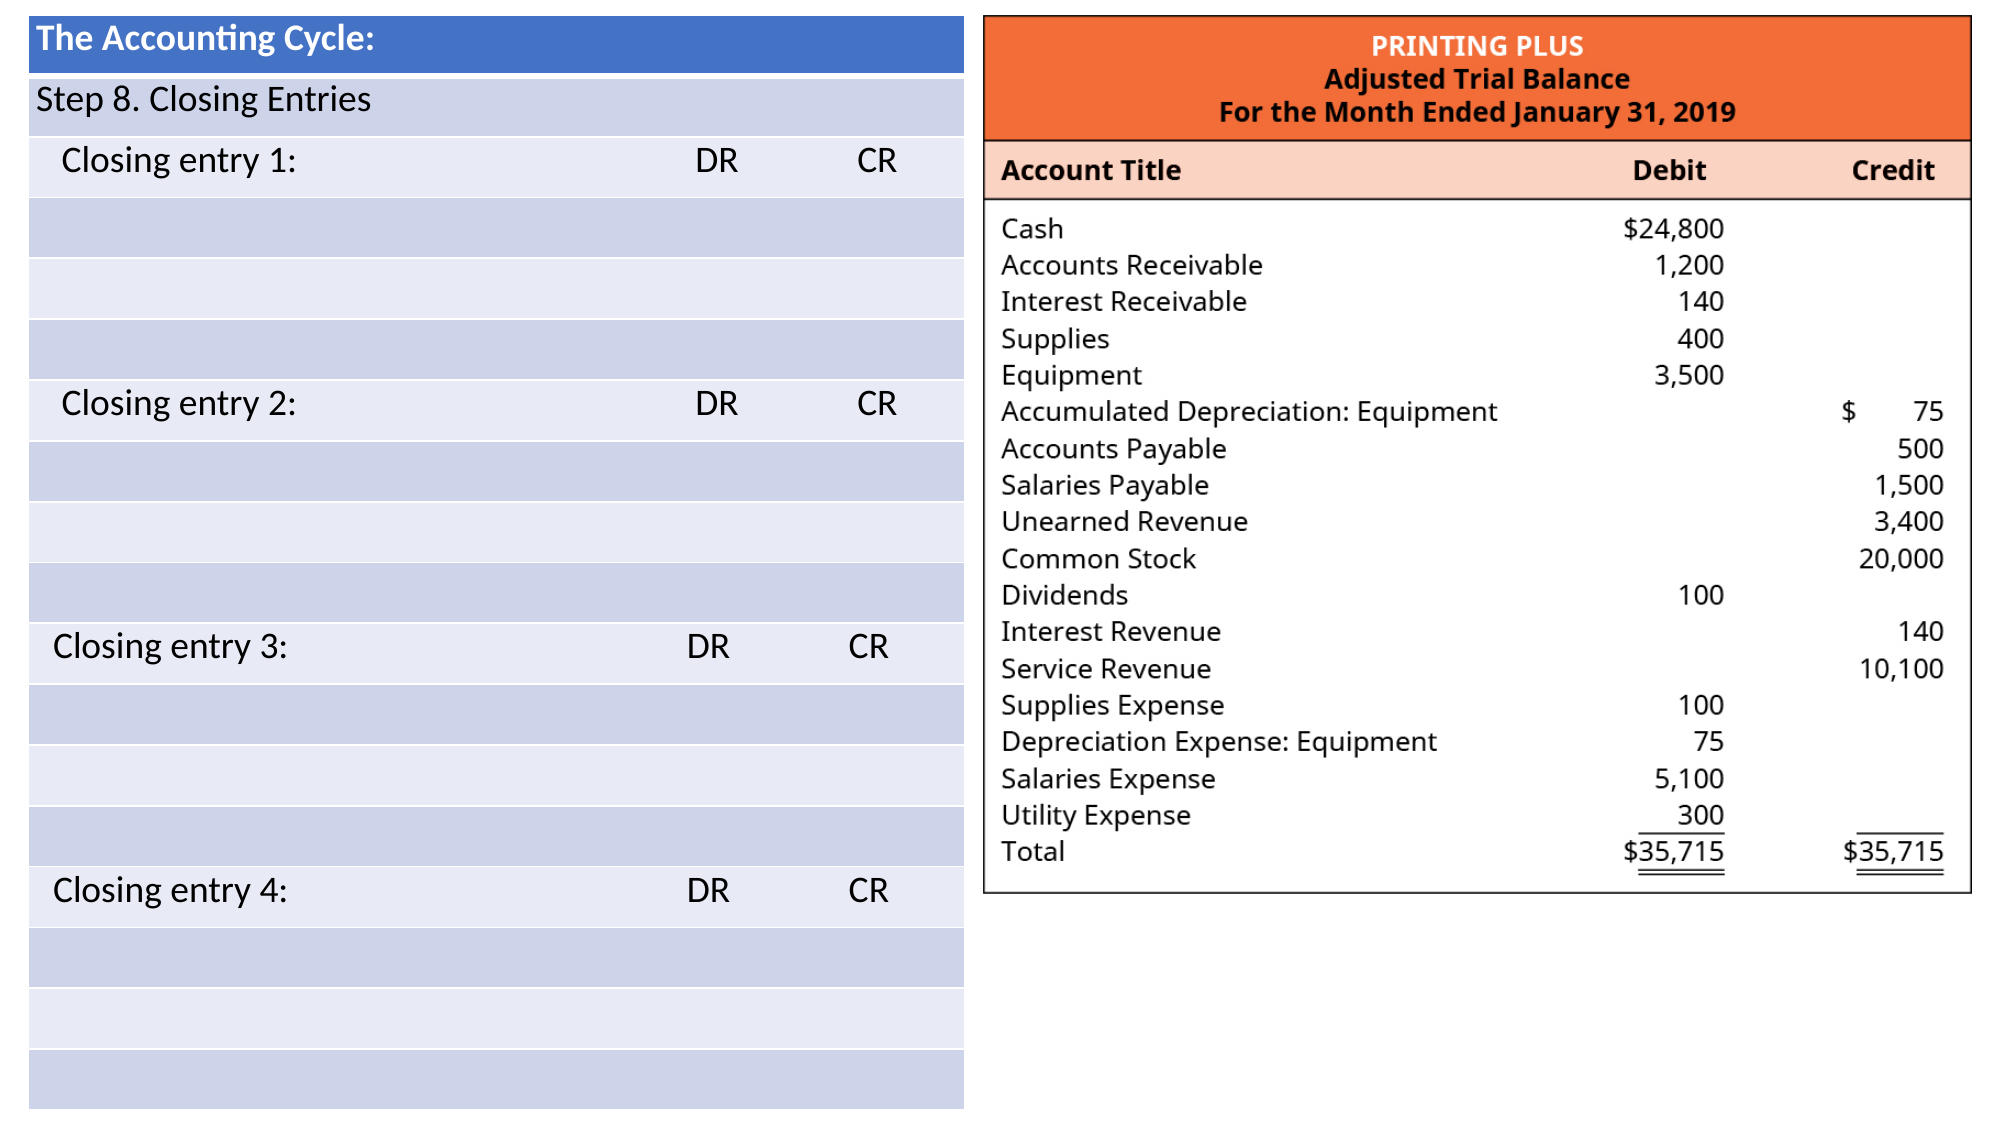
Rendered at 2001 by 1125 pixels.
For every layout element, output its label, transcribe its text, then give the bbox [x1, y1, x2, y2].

table_cell [29, 563, 964, 622]
table_cell Step 8. Closing Entries [29, 79, 964, 136]
table_cell [29, 1050, 964, 1109]
table_cell [29, 746, 964, 805]
table_cell [29, 928, 964, 987]
picture [982, 14, 1972, 894]
table_cell [29, 320, 964, 379]
table_cell [29, 198, 964, 257]
table_cell [29, 989, 964, 1048]
table_cell [29, 259, 964, 318]
table_cell [29, 442, 964, 501]
table_cell [29, 503, 964, 562]
table_cell Closing entry 4: DR CR [29, 867, 964, 927]
table_cell [29, 685, 964, 744]
table_header The Accounting Cycle: [29, 16, 964, 73]
table_cell [29, 807, 964, 866]
table_cell Closing entry 2: DR CR [29, 381, 964, 440]
table_cell Closing entry 1: DR CR [29, 138, 964, 197]
table_cell Closing entry 3: DR CR [29, 624, 964, 683]
